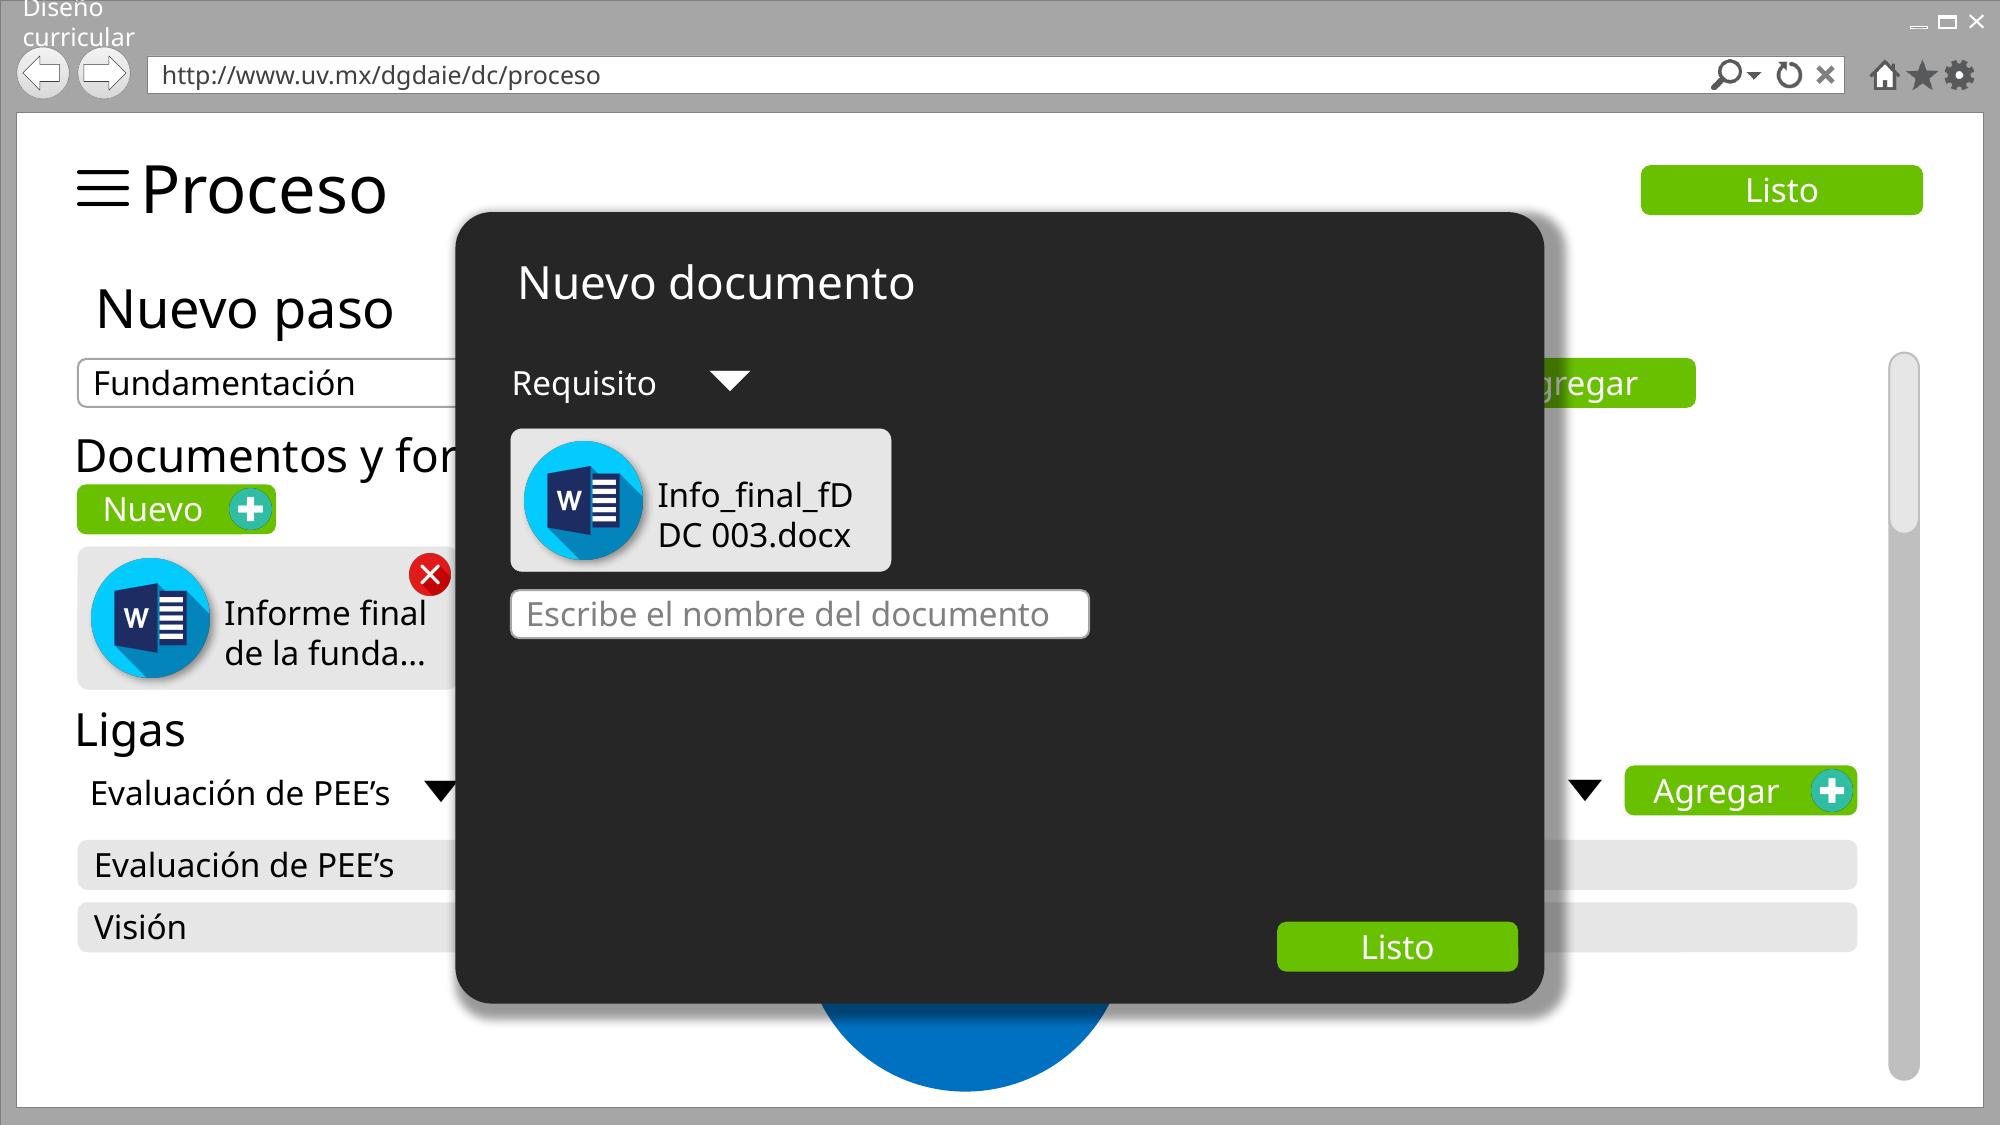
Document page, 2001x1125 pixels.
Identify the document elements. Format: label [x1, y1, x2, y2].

picture [409, 553, 451, 596]
text_box [1544, 358, 1695, 407]
text_box [1889, 352, 1919, 1080]
text_box [69, 768, 456, 817]
picture [77, 162, 129, 214]
picture [160, 592, 186, 645]
text_box [510, 590, 1090, 639]
text_box [1544, 840, 1857, 889]
picture [91, 630, 138, 678]
text_box [496, 358, 751, 407]
text_box [0, 0, 2000, 1125]
text_box [77, 358, 456, 407]
text_box [78, 903, 456, 952]
picture [163, 558, 210, 605]
picture [91, 558, 138, 606]
picture [115, 585, 157, 652]
picture [163, 631, 210, 678]
text_box [1544, 767, 1602, 816]
text_box [1625, 766, 1857, 815]
text_box [1641, 166, 1923, 215]
text_box [78, 840, 456, 889]
text_box [456, 213, 1544, 1003]
text_box [1544, 903, 1857, 952]
text_box [77, 485, 275, 534]
text_box [510, 428, 891, 572]
